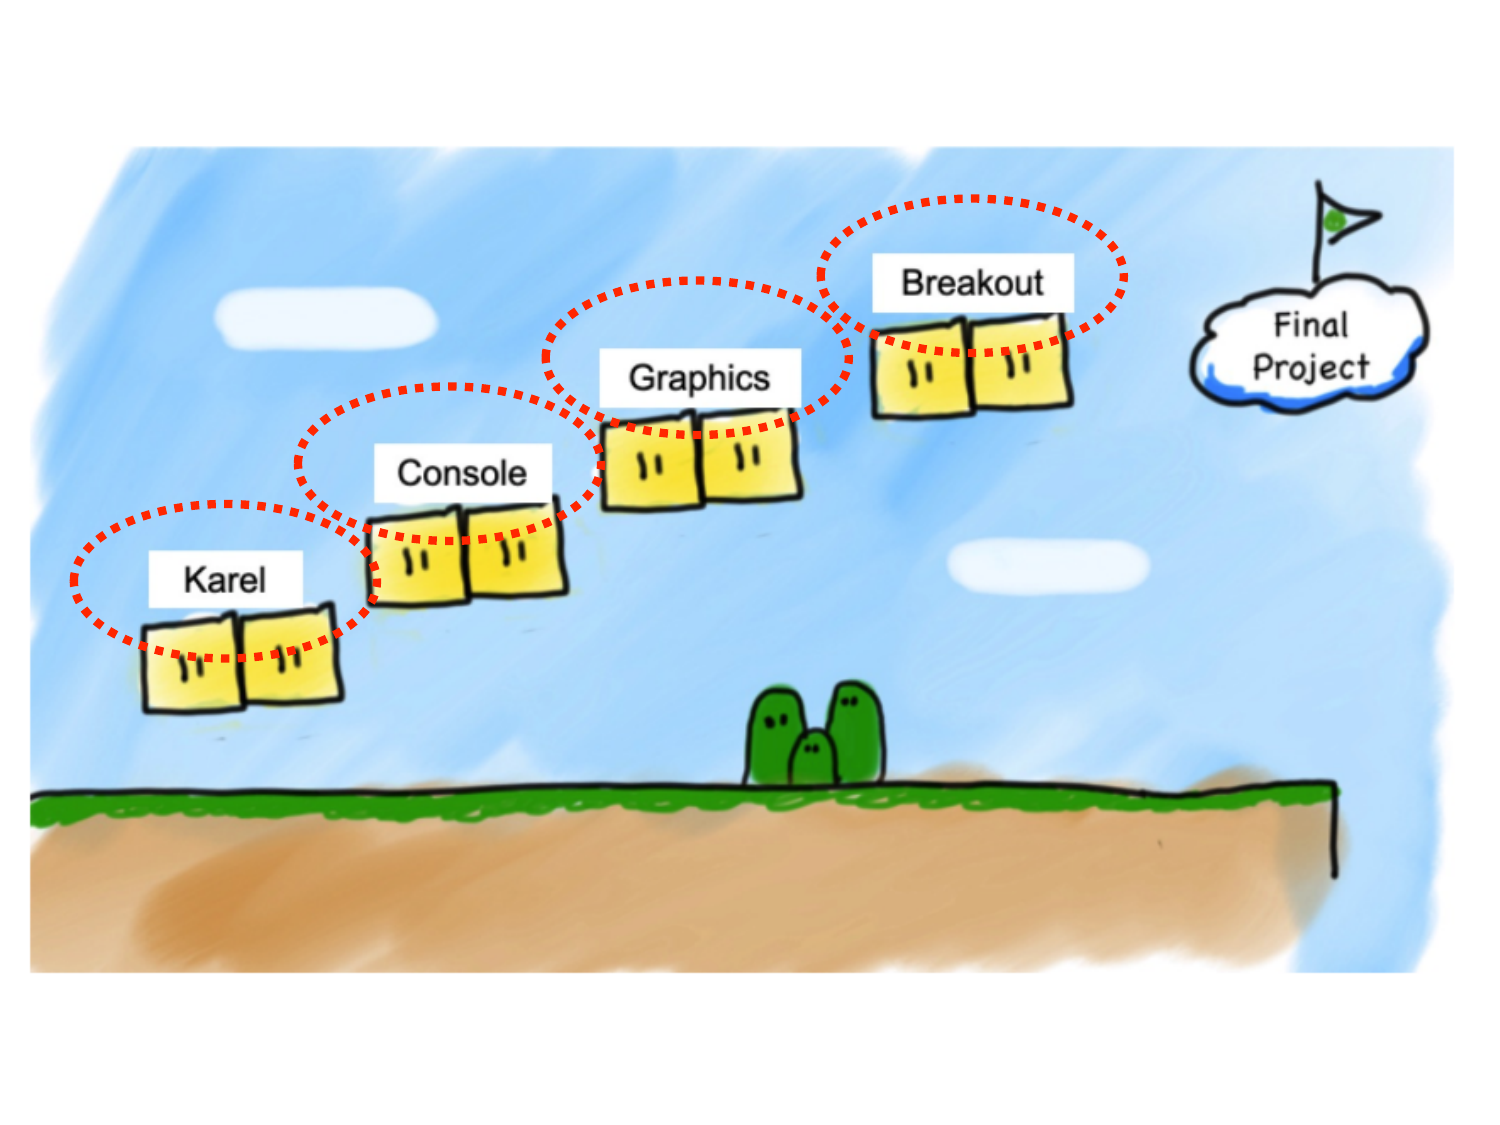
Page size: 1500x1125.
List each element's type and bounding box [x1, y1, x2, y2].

picture [0, 128, 1500, 997]
